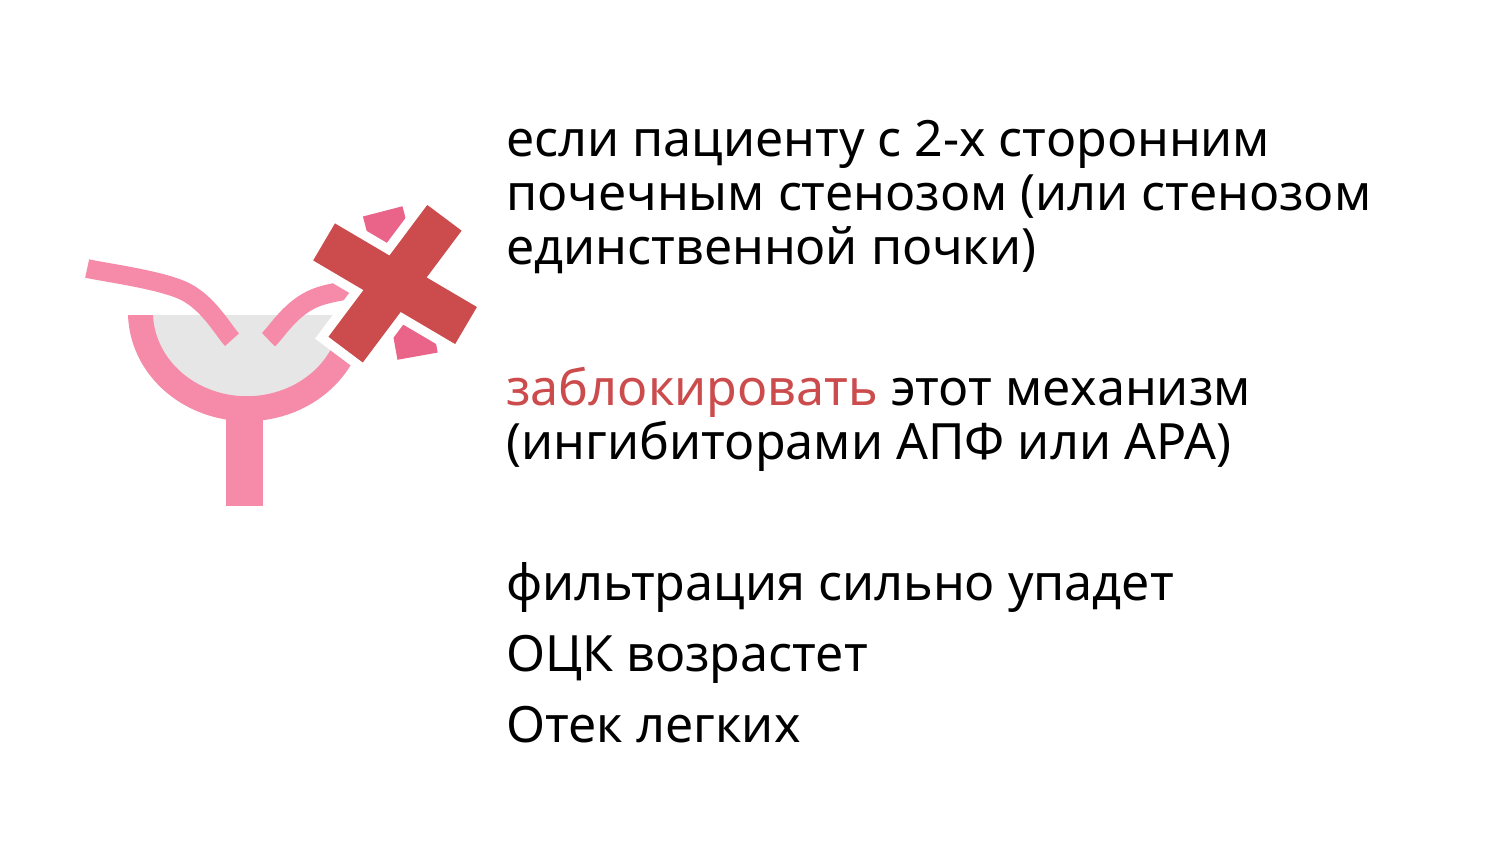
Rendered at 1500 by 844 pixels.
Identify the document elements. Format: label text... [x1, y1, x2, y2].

text_box [87, 268, 233, 340]
text_box [72, 140, 465, 315]
text_box если пациенту с 2-х сторонним почечным стенозом (или стенозом единcтвенной почки) заблокировать этот механизм (ингибиторами АПФ или АРА) фильтрация сильно упадет ОЦК возрастет Отек легких [495, 107, 1500, 808]
text_box [306, 198, 484, 370]
text_box [268, 289, 355, 340]
text_box [362, 206, 407, 248]
text_box [140, 315, 343, 409]
text_box [391, 319, 438, 360]
